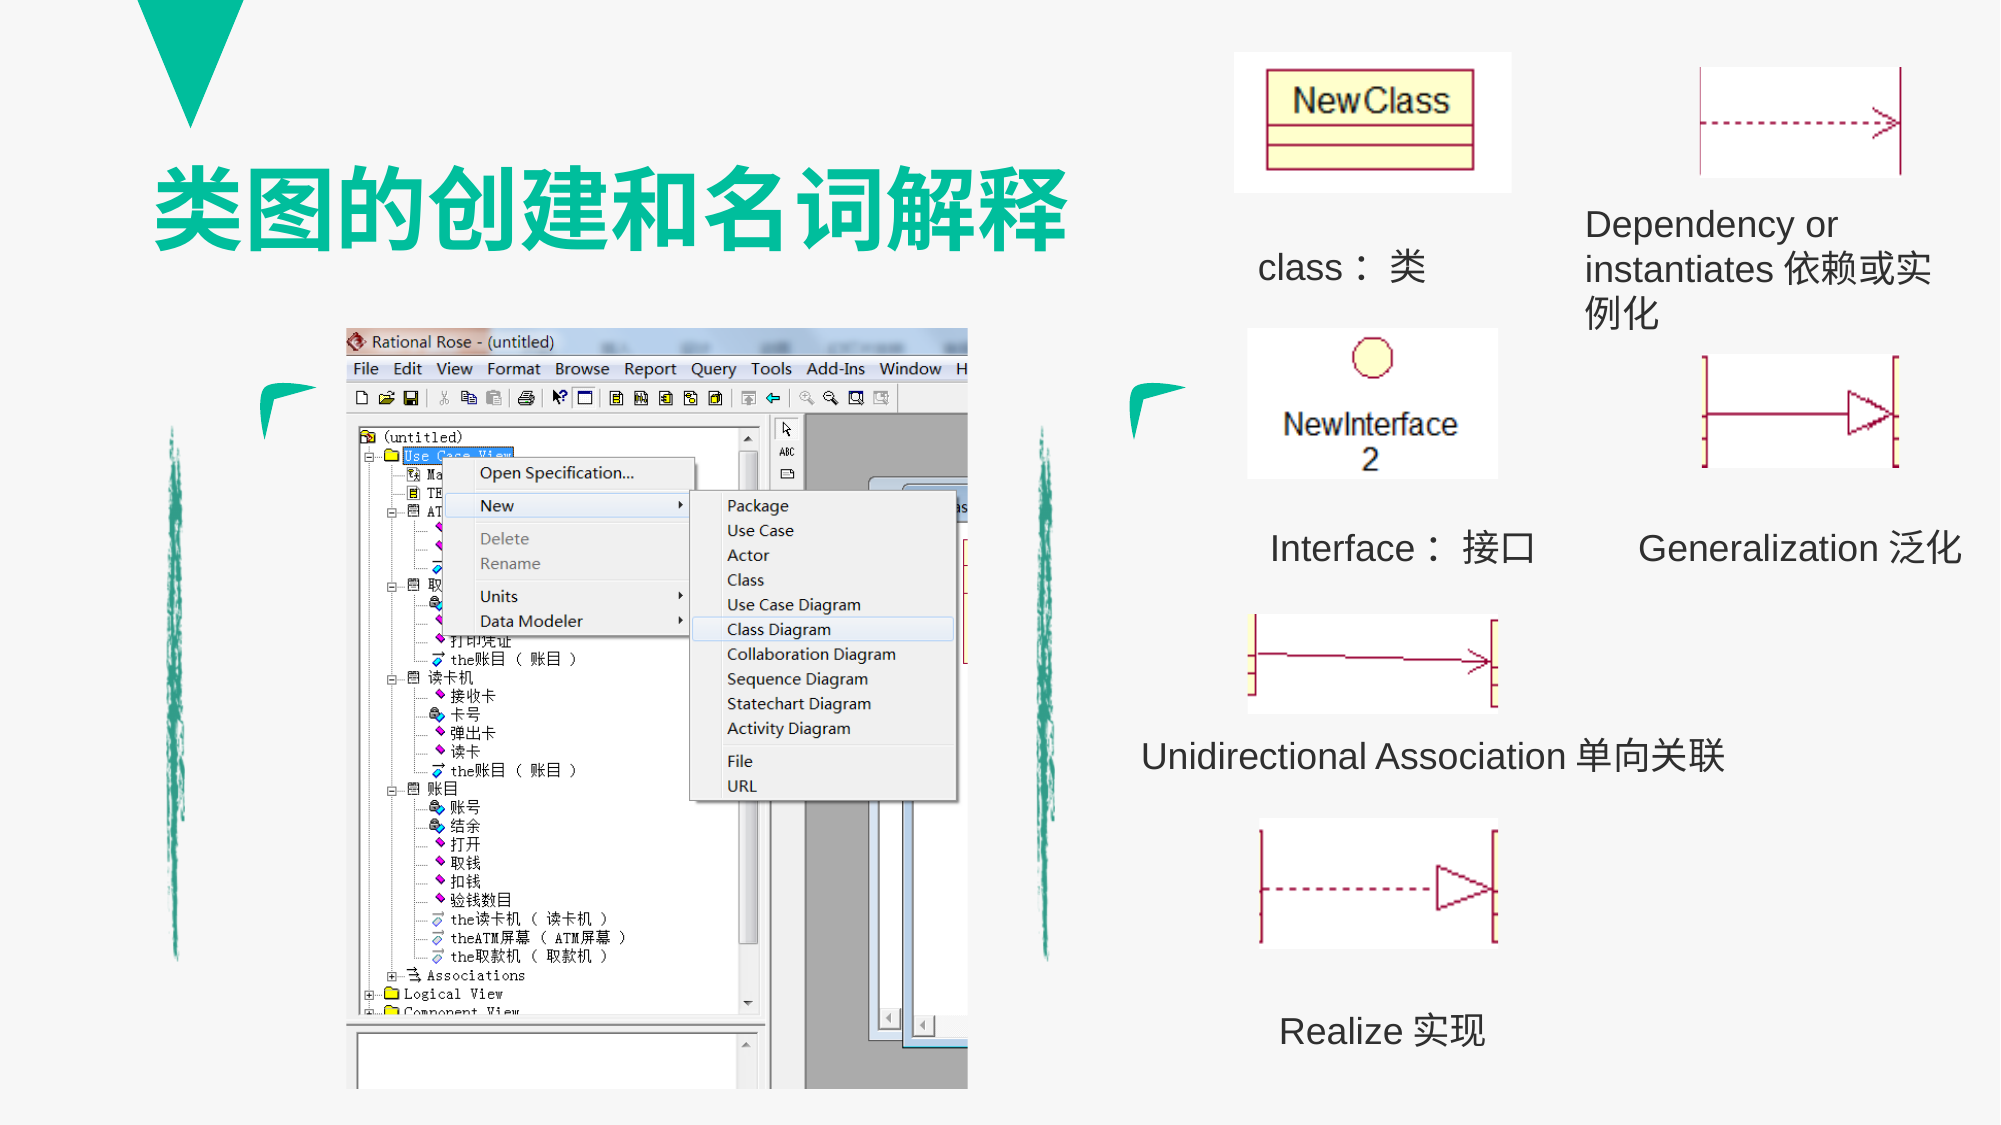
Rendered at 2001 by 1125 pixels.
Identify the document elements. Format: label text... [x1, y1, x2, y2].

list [346, 328, 968, 1089]
picture [1035, 425, 1054, 962]
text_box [1247, 614, 1499, 714]
text_box Unidirectional Association单向关联 [1126, 724, 1741, 785]
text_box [1247, 328, 1499, 479]
text_box Generalization泛化 [1623, 516, 1978, 576]
title 类图的创建和名词解释 [137, 143, 1863, 285]
text_box [259, 381, 321, 440]
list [1234, 52, 1512, 193]
text_box Interface：接口 [1255, 516, 1552, 576]
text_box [1699, 67, 1902, 178]
text_box [1128, 381, 1190, 440]
picture [166, 425, 185, 962]
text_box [1701, 354, 1900, 468]
text_box Realize实现 [1264, 999, 1503, 1060]
text_box Dependency or instantiates依赖或实例化 [1570, 192, 1982, 343]
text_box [1259, 818, 1499, 949]
text_box class：类 [1243, 235, 1442, 296]
